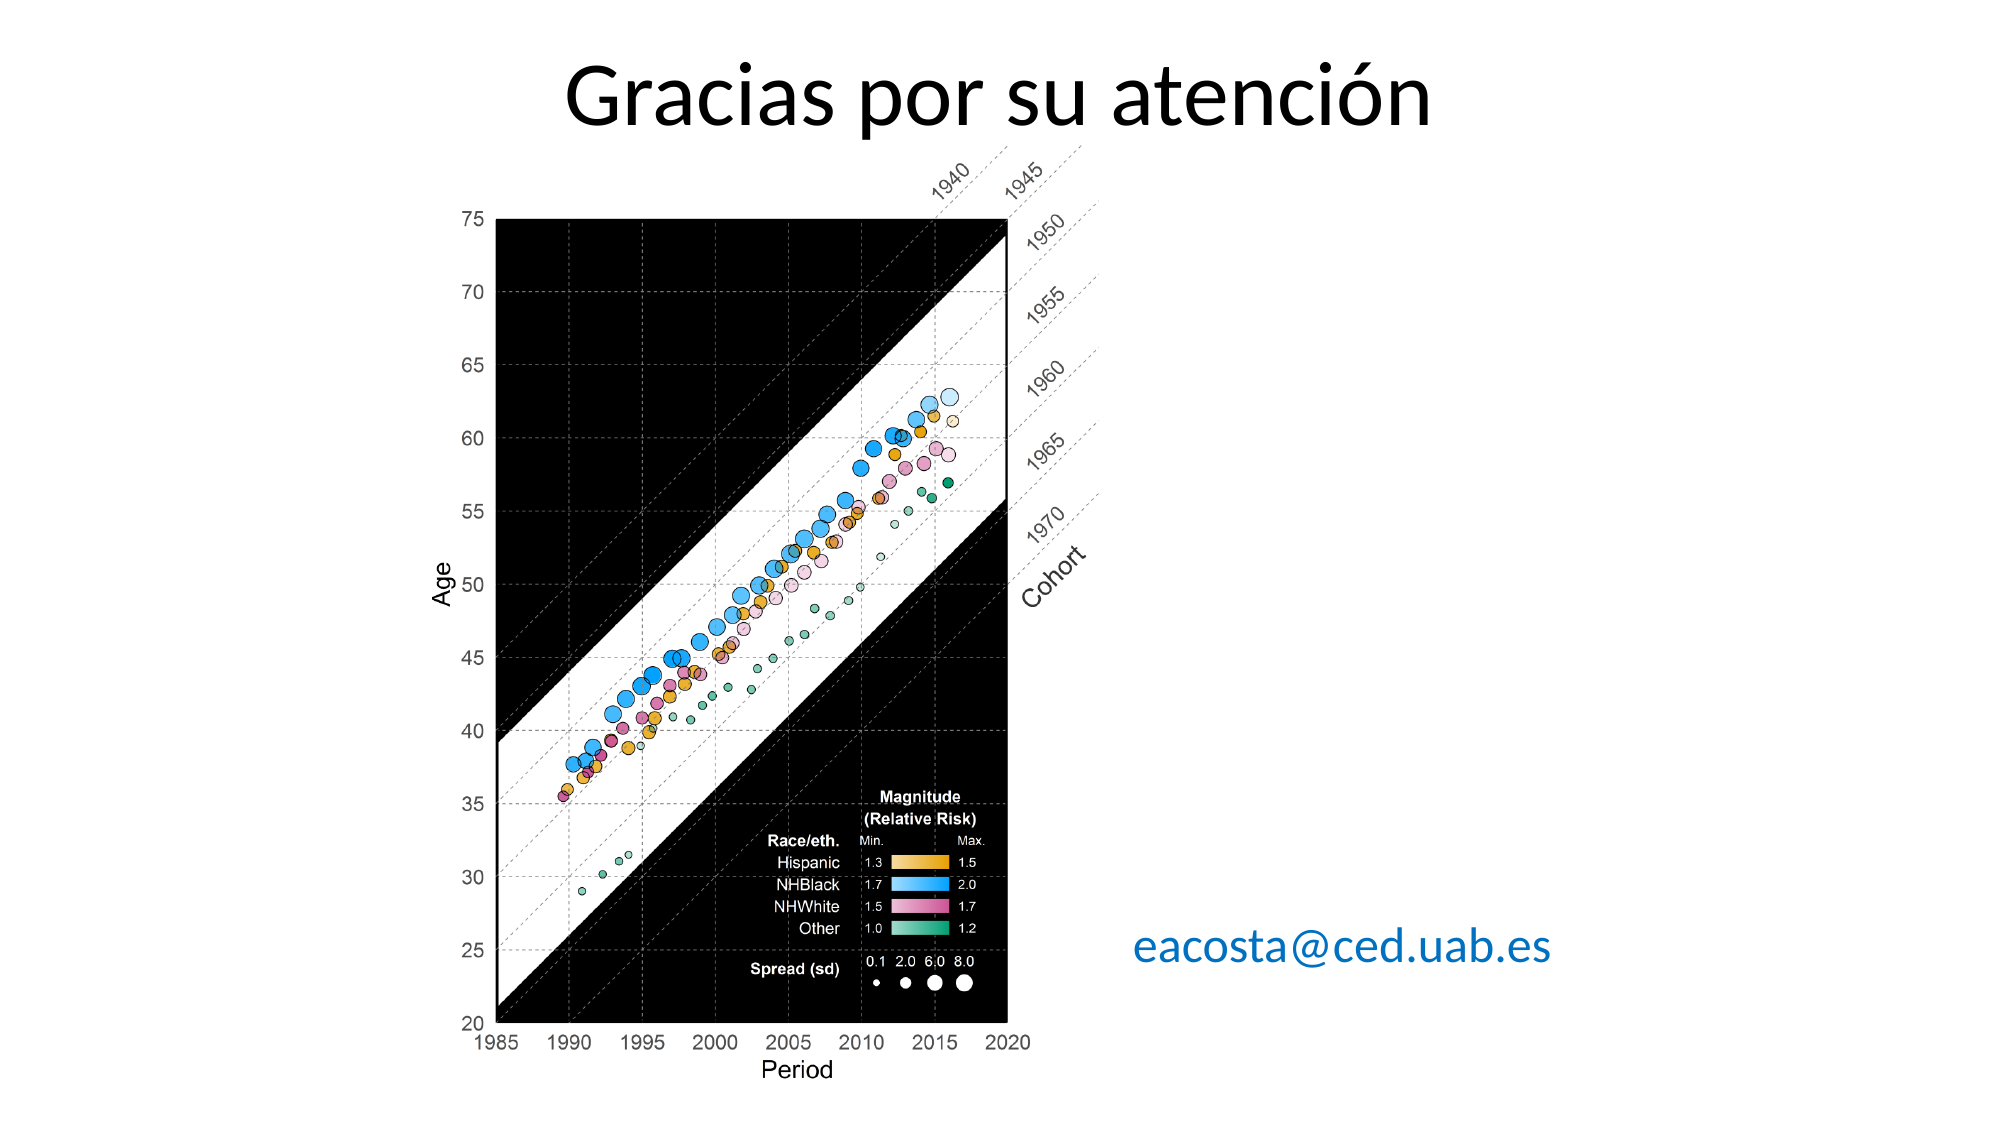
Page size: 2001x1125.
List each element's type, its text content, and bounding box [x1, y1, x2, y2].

title Gracias por su atención [324, 0, 1675, 183]
picture [411, 145, 1119, 1083]
text_box eacosta@ced.uab.es [1124, 905, 1686, 980]
